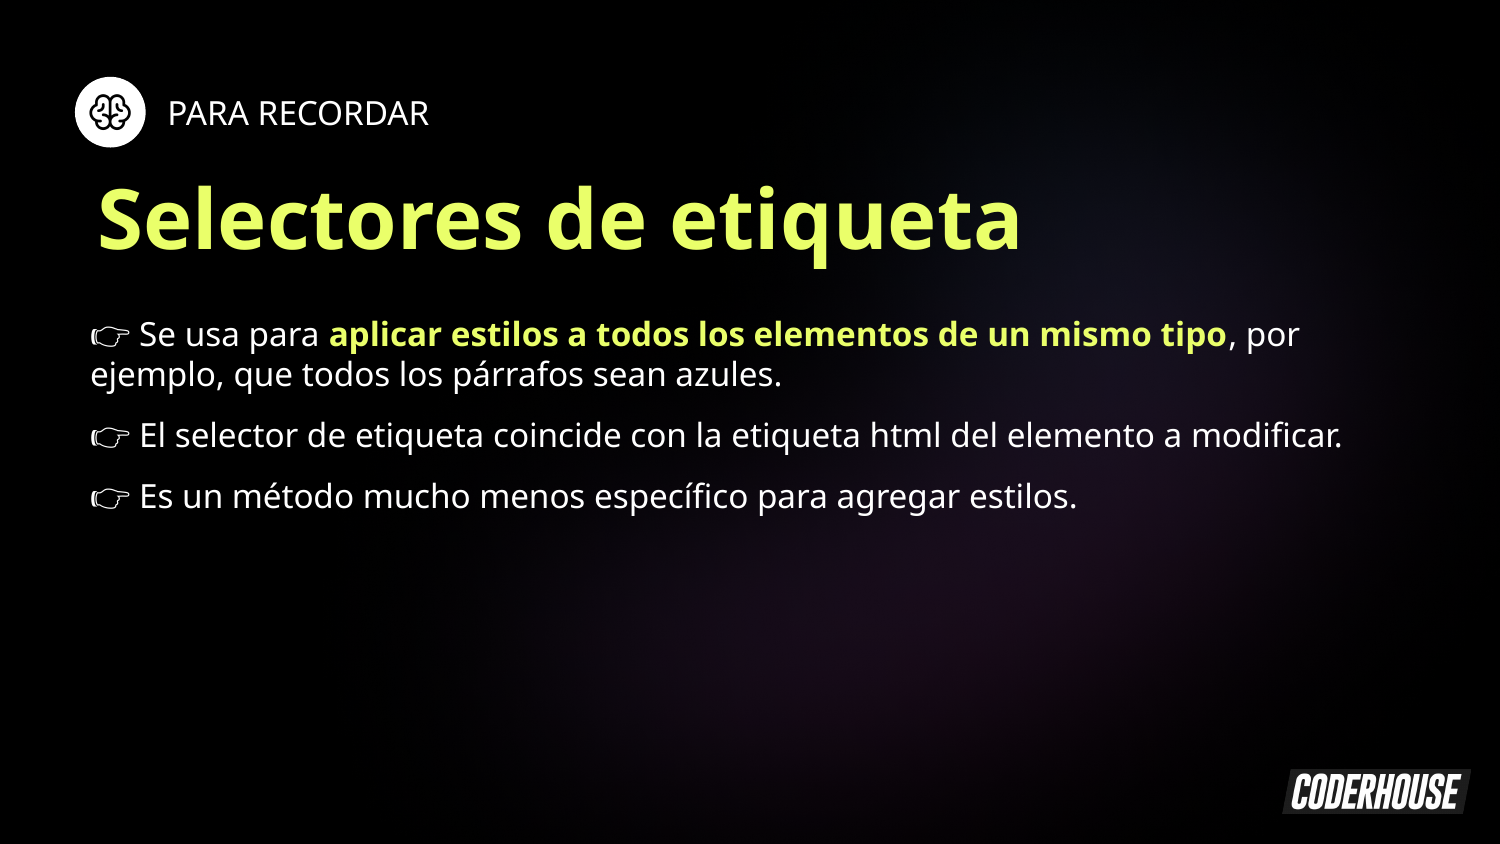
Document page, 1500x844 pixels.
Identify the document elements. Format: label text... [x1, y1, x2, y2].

text_box 👉 Se usa para aplicar estilos a todos los elementos de un mismo tipo, por ejemplo, que todos los párrafos sean azules. 👉 El selector de etiqueta coincide con la etiqueta html del elemento a modificar. 👉 Es un método mucho menos específico para agregar estilos. [75, 298, 1416, 530]
picture [0, 0, 1500, 844]
text_box Selectores de etiqueta [82, 162, 1282, 283]
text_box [74, 76, 146, 148]
text_box PARA RECORDAR [152, 76, 632, 147]
